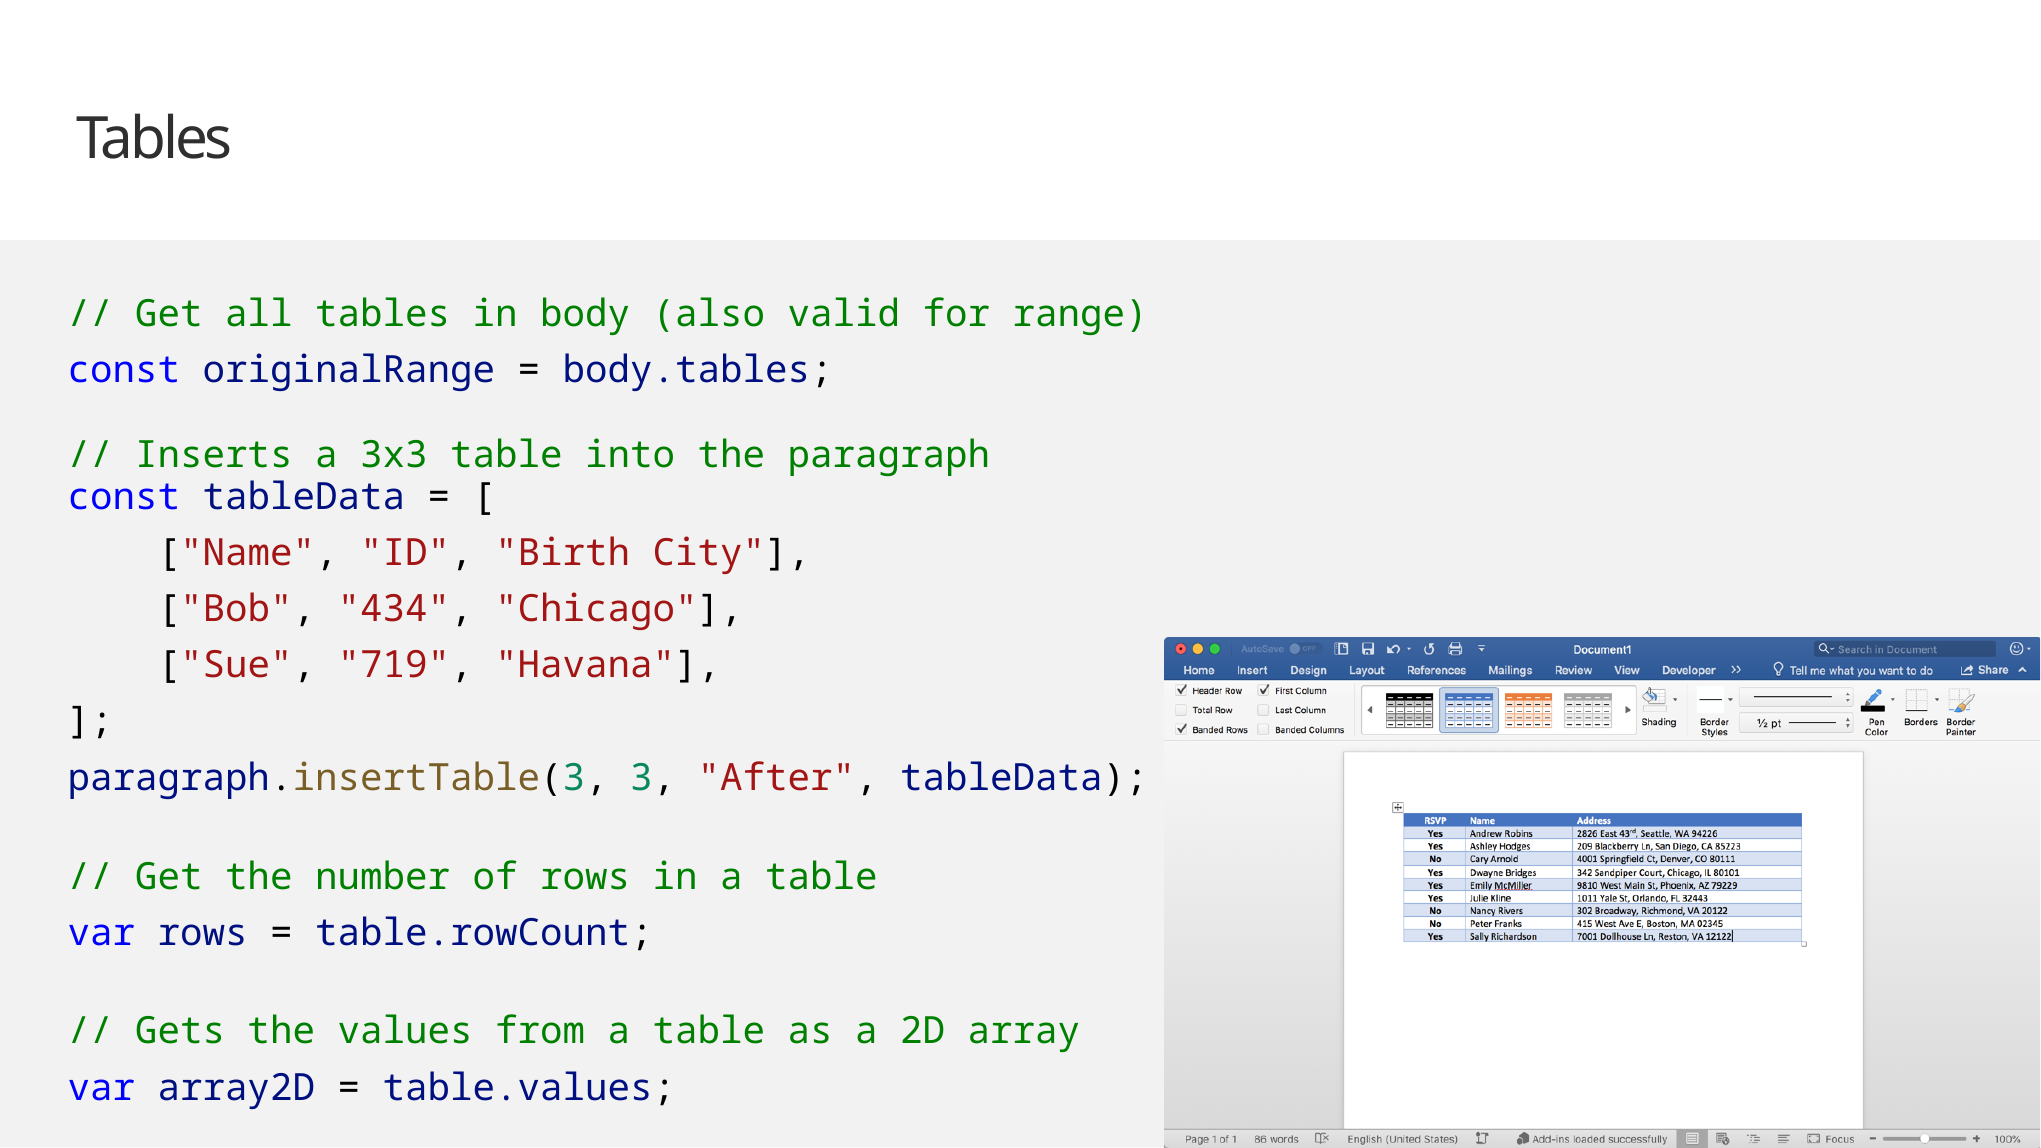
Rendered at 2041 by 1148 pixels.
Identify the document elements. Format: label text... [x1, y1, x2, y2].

text_box [0, 239, 2041, 1148]
list // Get all tables in body (also valid for range) const originalRange = body.tables; // Inserts a 3x3 table into the paragraph const tableData = [ ["Name", "ID", "Birth City"], ["Bob", "434", "Chicago"], ["Sue", "719", "Havana"], ]; paragraph.insertTable(3, 3, "After", tableData); // Get the number of rows in a table var rows = table.rowCount; // Gets the values from a table as a 2D array var array2D = table.values; [52, 282, 1987, 1131]
picture [1163, 636, 2041, 1148]
title Tables [76, 103, 1969, 172]
